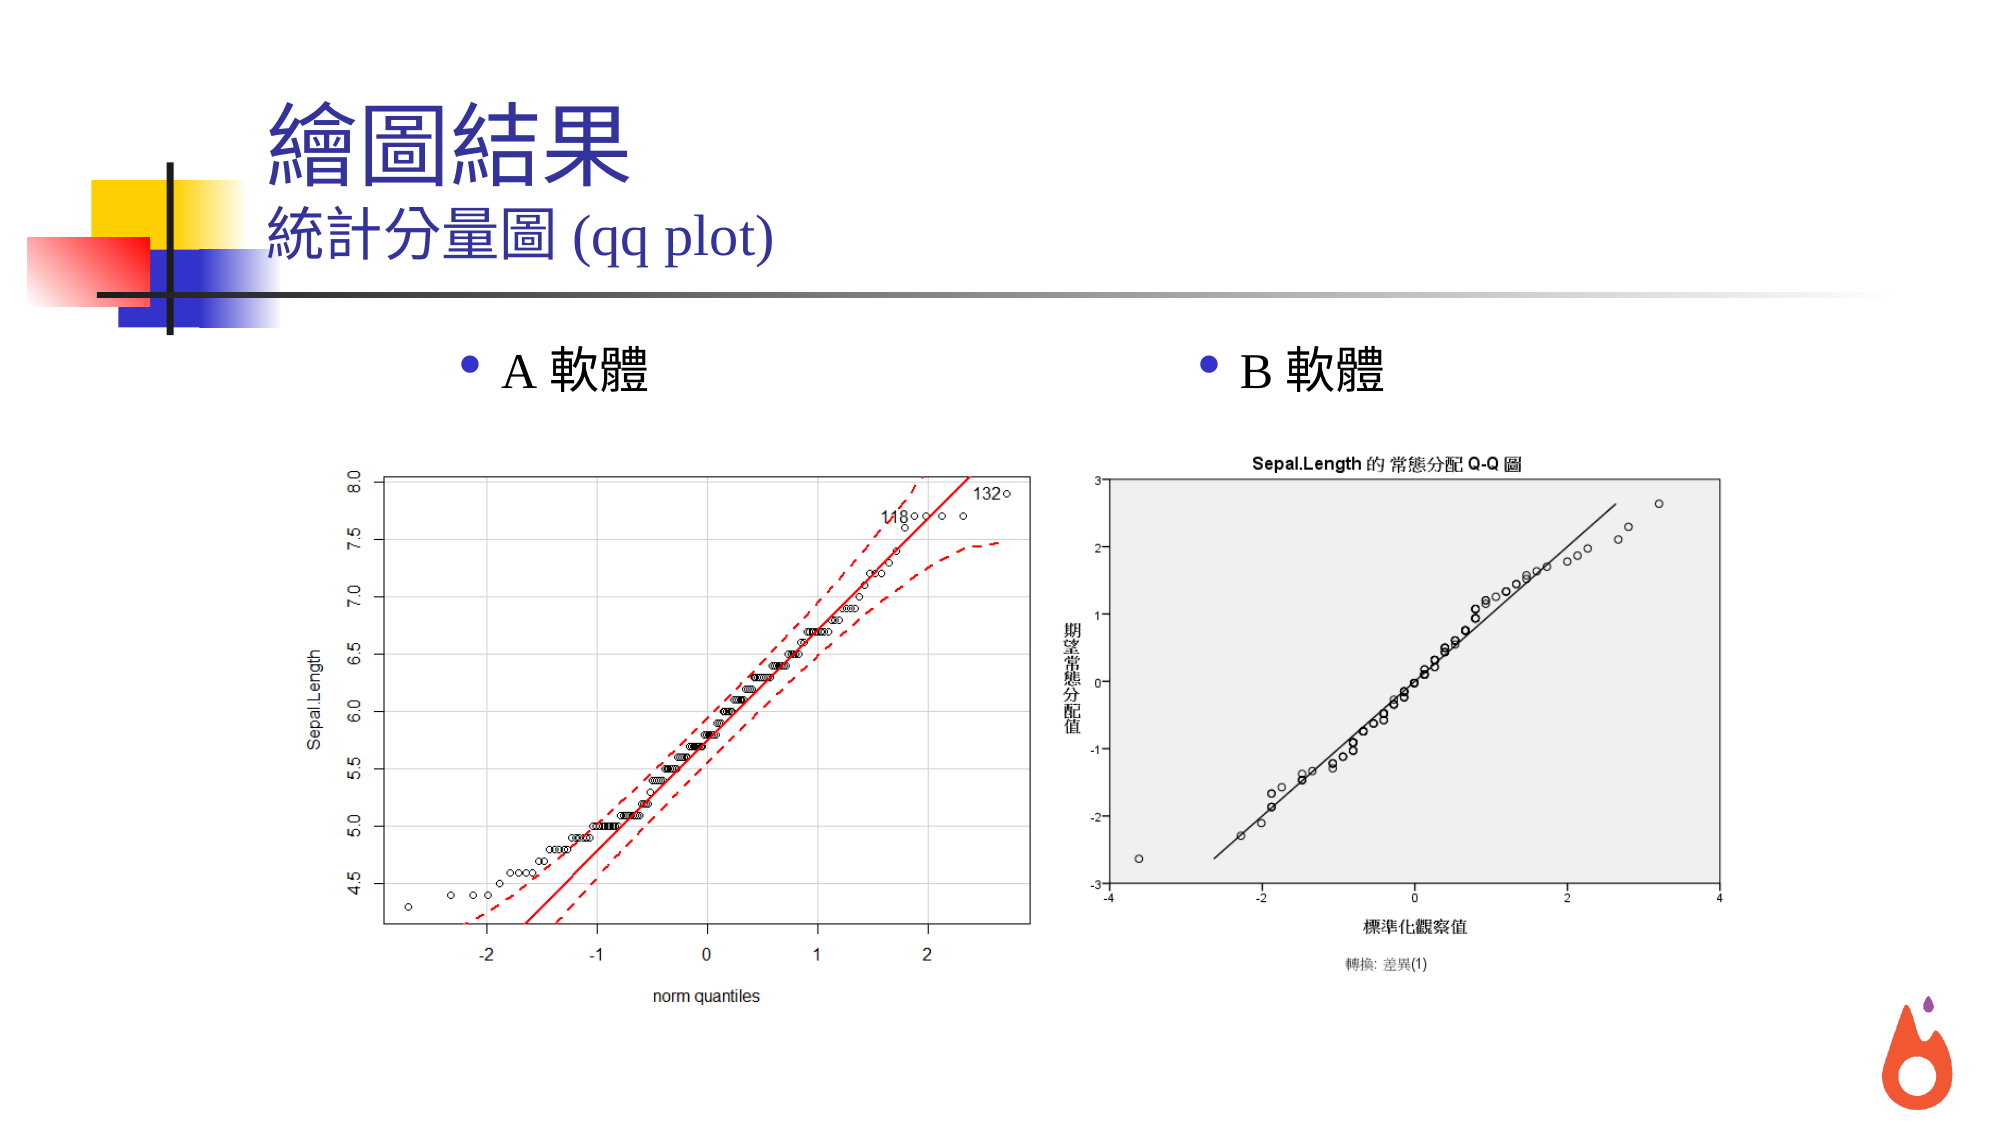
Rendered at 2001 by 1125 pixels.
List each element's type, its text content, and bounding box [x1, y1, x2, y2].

slide_number [1519, 1025, 1937, 1100]
picture [305, 402, 1729, 1019]
title 繪圖結果 統計分量圖(qq plot) [251, 35, 1957, 275]
picture [1860, 993, 1979, 1112]
text_box B軟體 [1182, 330, 1535, 421]
text_box A軟體 [443, 330, 796, 401]
